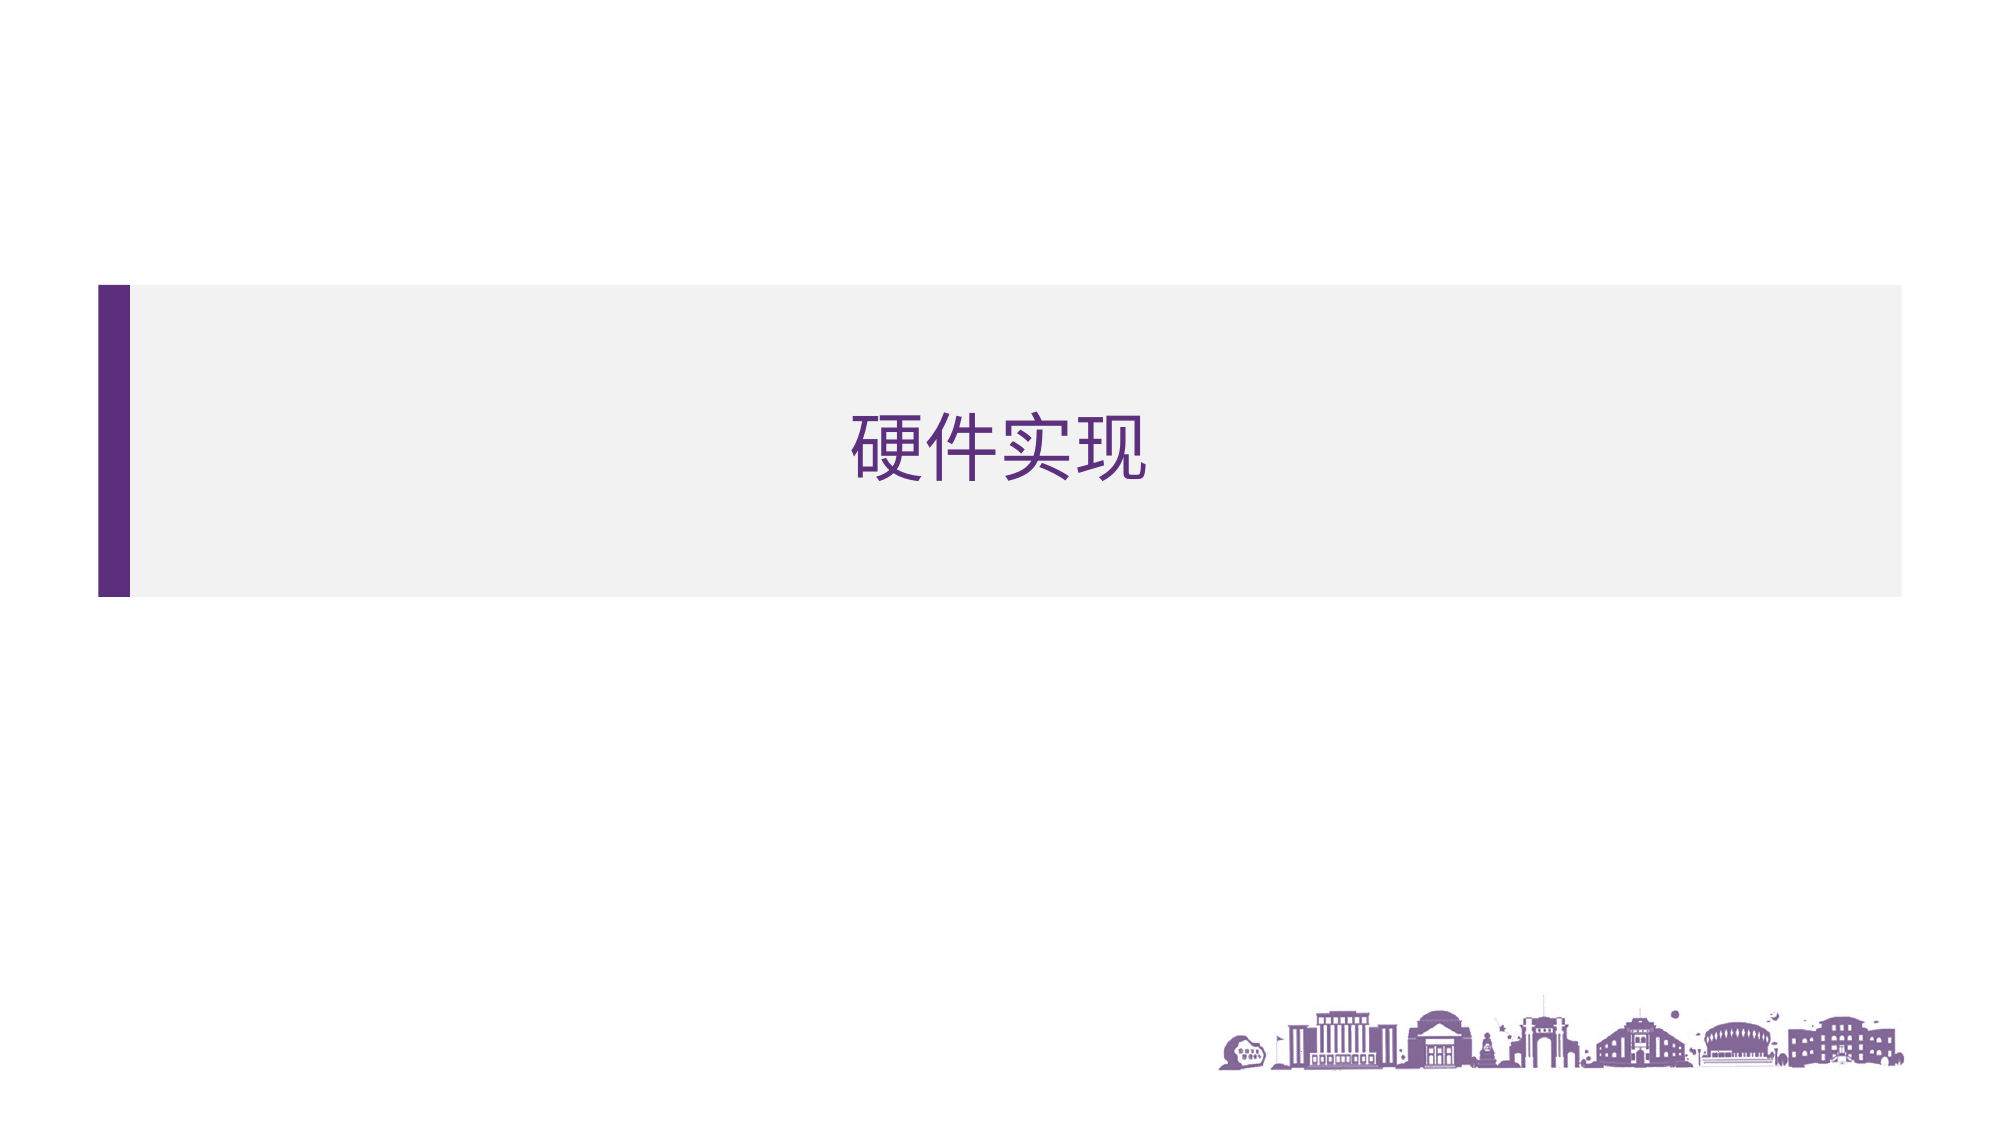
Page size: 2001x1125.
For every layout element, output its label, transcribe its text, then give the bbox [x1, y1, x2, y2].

title 硬件实现 [157, 332, 1842, 559]
